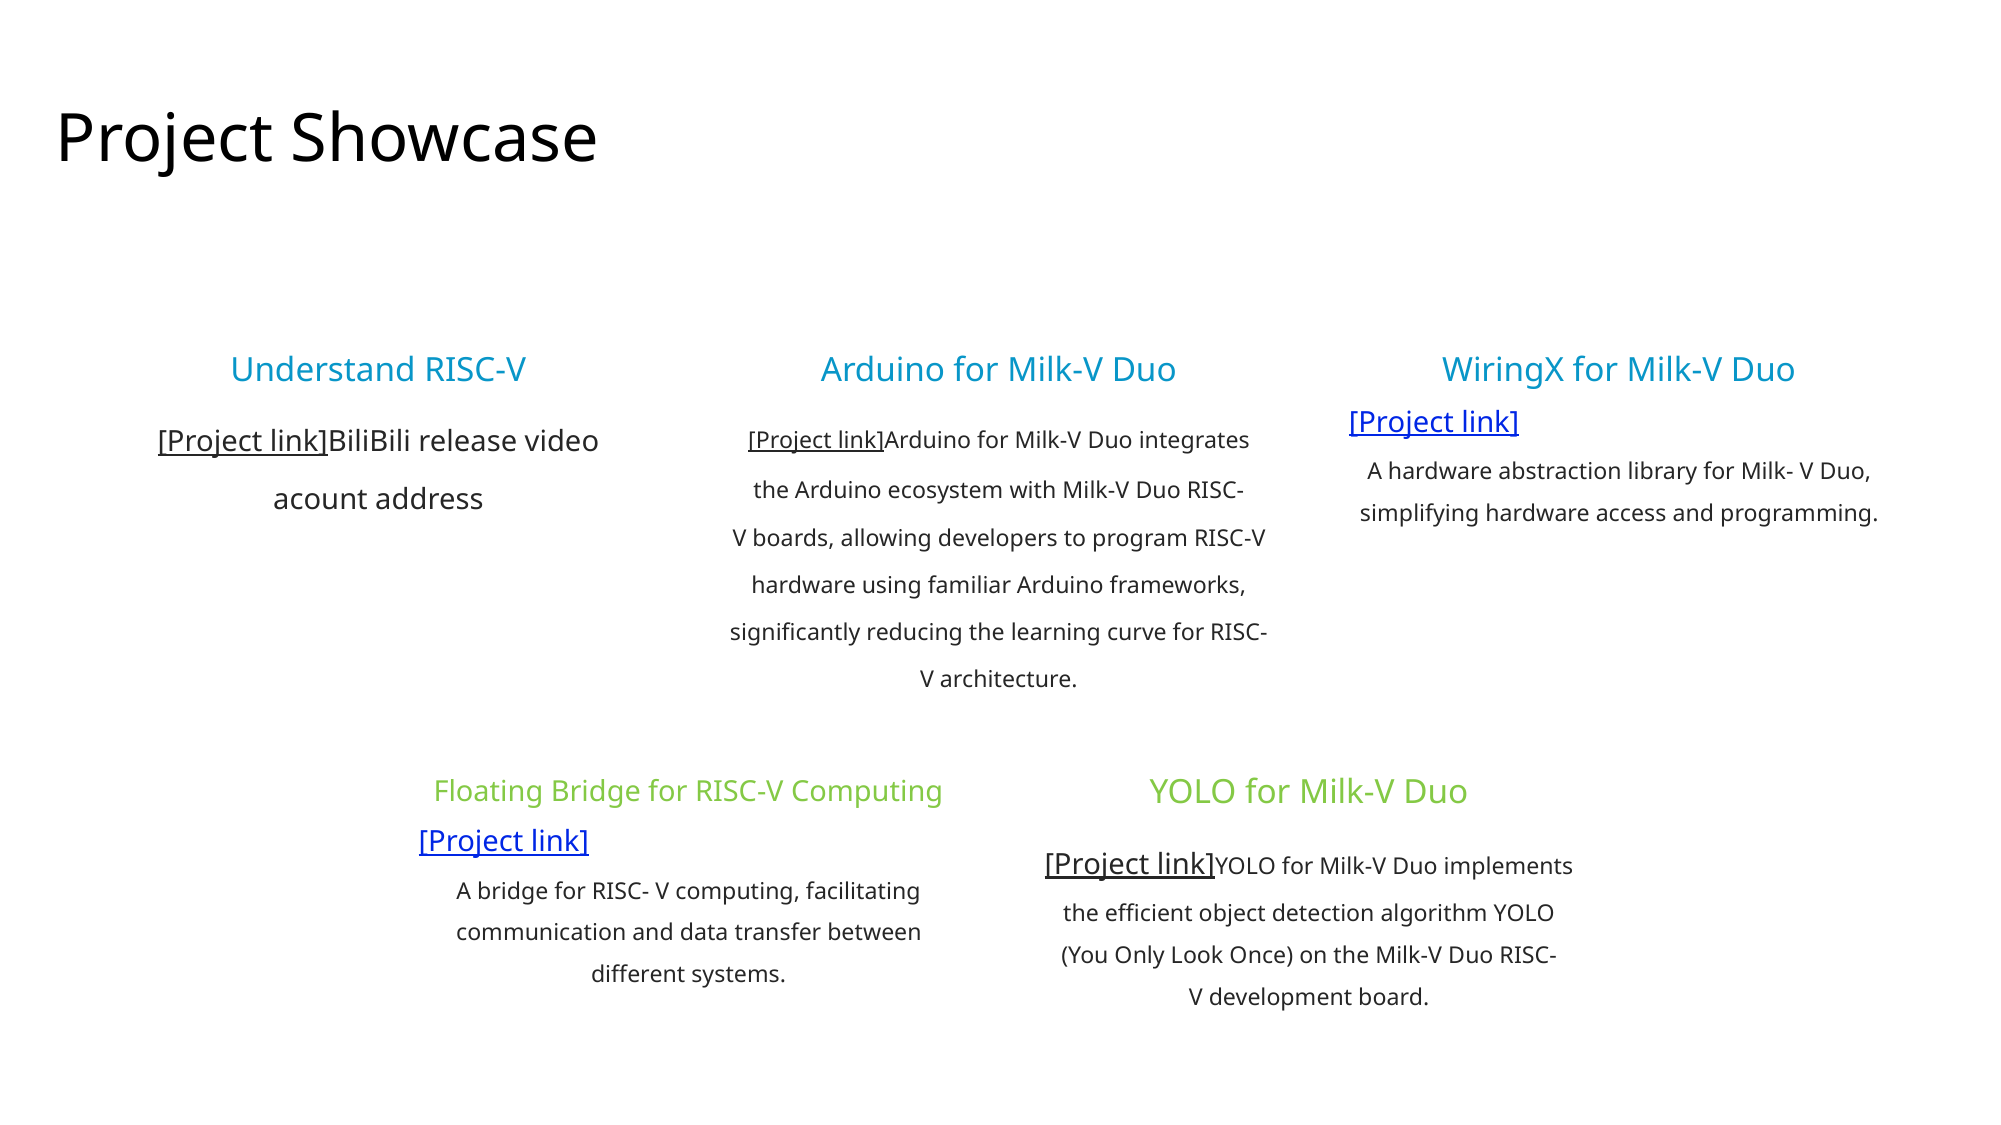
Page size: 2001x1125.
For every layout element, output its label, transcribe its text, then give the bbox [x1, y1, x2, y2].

text_box WiringX for Milk-V Duo [1349, 330, 1890, 402]
text_box Understand RISC-V [108, 330, 649, 402]
text_box [Project link] Arduino for Milk-V Duo integrates the Arduino ecosystem with Milk-V Duo RISC-V boards, allowing developers to program RISC-V hardware using familiar Arduino frameworks, significantly reducing the learning curve for RISC-V architecture. [728, 402, 1270, 581]
text_box Arduino for Milk-V Duo [728, 330, 1270, 402]
text_box [Project link] A bridge for RISC- V computing, facilitating communication and data transfer between different systems. [418, 822, 959, 1001]
text_box [Project link] A hardware abstraction library for Milk- V Duo, simplifying hardware access and programming. [1349, 402, 1890, 581]
text_box Floating Bridge for RISC-V Computing [418, 752, 959, 822]
text_box YOLO for Milk-V Duo [1038, 752, 1580, 824]
text_box [Project link] YOLO for Milk-V Duo implements the efficient object detection algorithm YOLO (You Only Look Once) on the Milk-V Duo RISC-V development board. [1038, 825, 1580, 1003]
text_box [Project link] BiliBili release video acount address [108, 402, 649, 581]
text_box Project Showcase [55, 90, 1366, 162]
